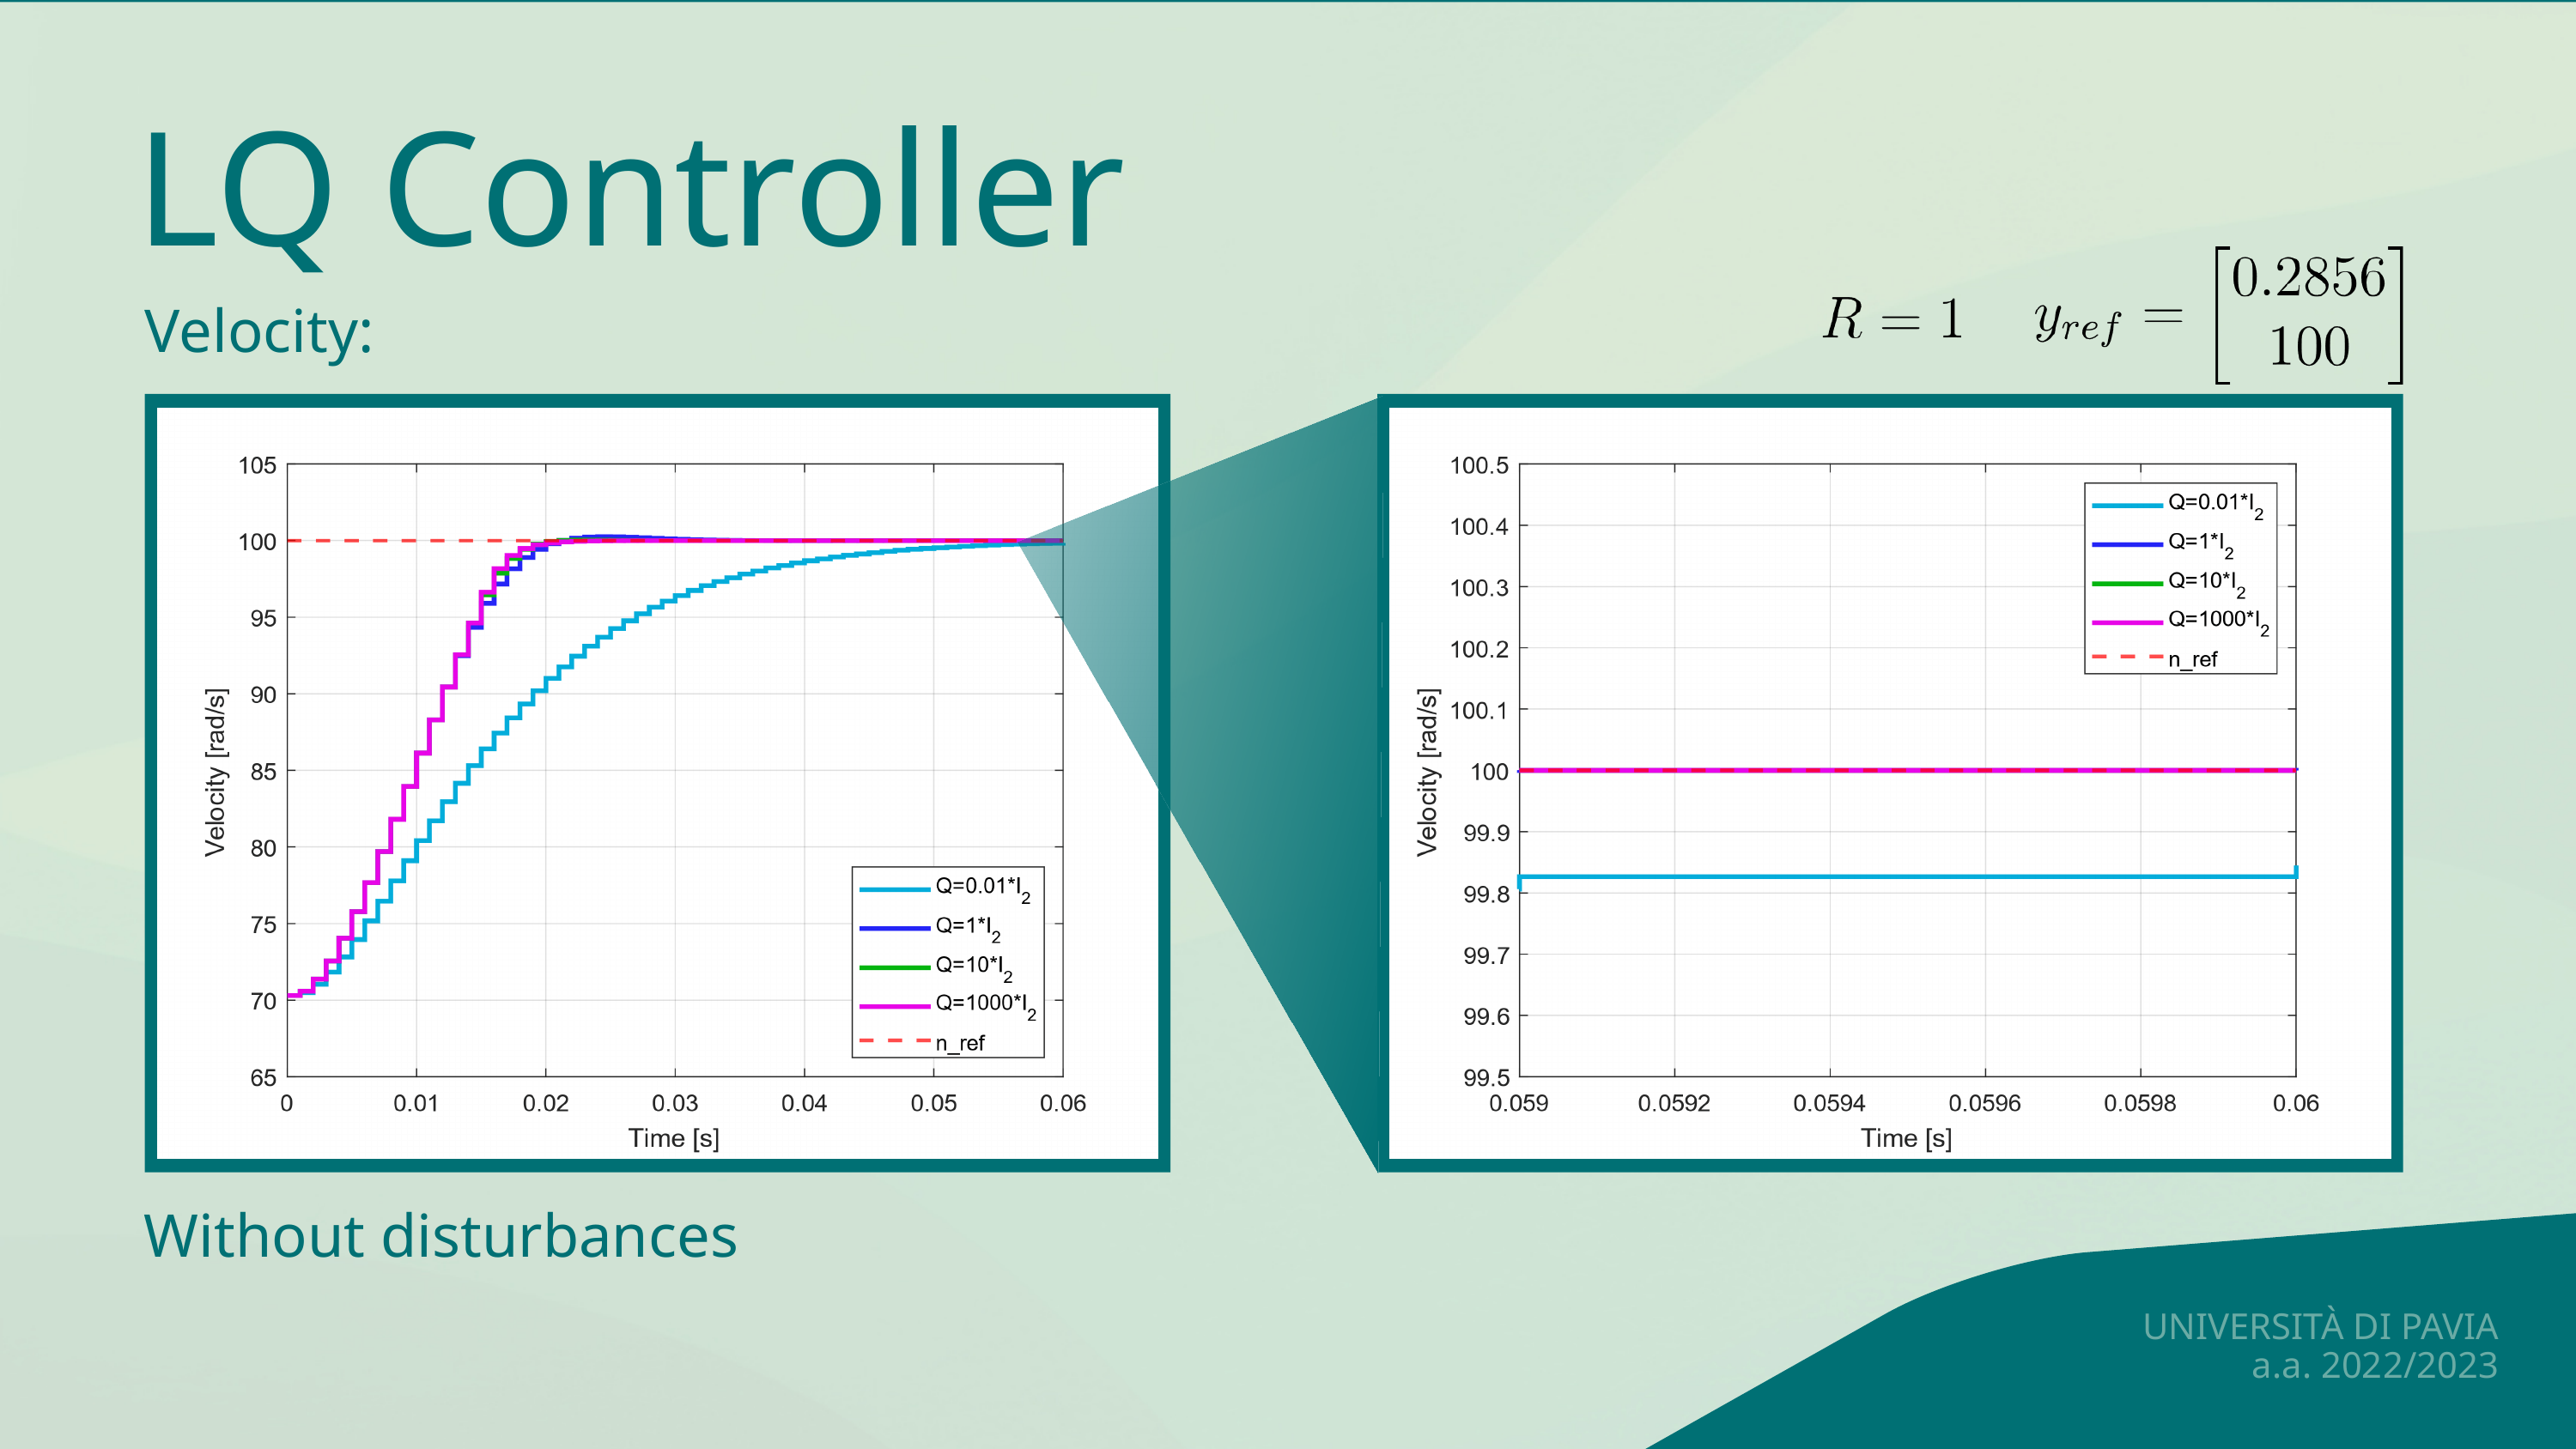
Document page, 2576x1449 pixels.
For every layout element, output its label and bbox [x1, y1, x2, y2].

text_box [1132, 1253, 2576, 1449]
text_box [136, 109, 1879, 257]
picture [0, 0, 2576, 1449]
